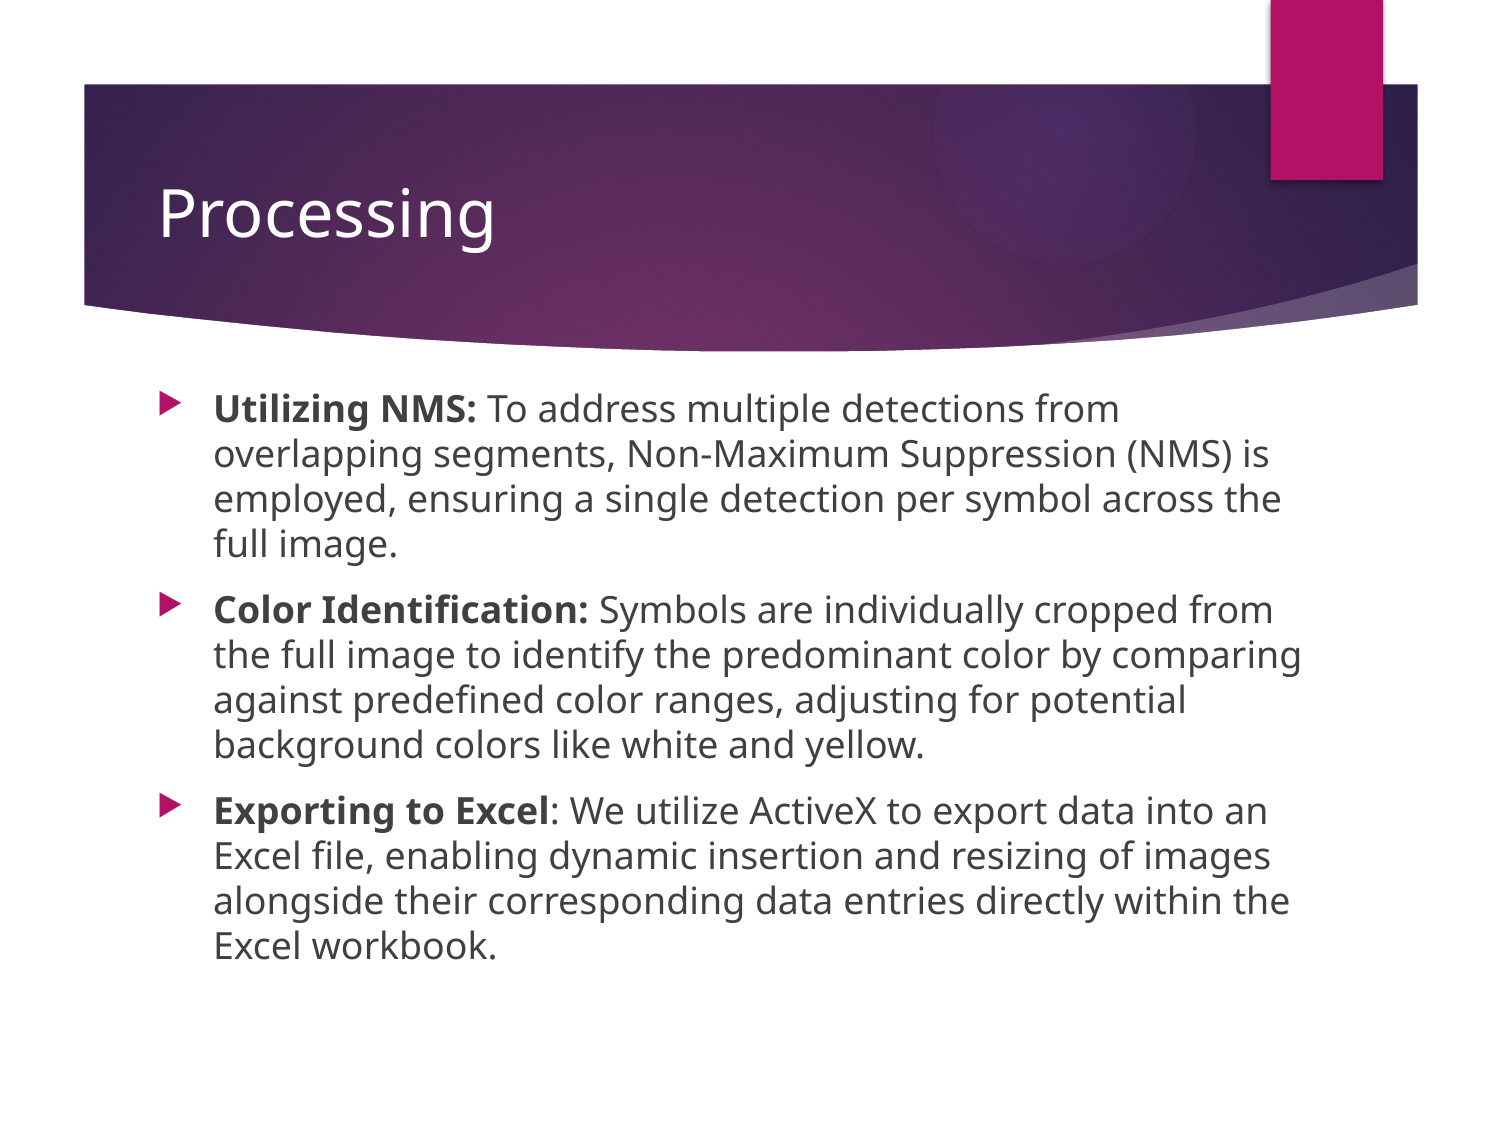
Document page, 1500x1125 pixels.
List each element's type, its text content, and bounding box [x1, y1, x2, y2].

title Processing [142, 152, 1183, 269]
list Utilizing NMS: To address multiple detections from overlapping segments, Non-Maximum Suppression (NMS) is employed, ensuring a single detection per symbol across the full image. Color Identification: Symbols are individually cropped from the full image to identify the predominant color by comparing against predefined color ranges, adjusting for potential background colors like white and yellow. Exporting to Excel: We utilize ActiveX to export data into an Excel file, enabling dynamic insertion and resizing of images alongside their corresponding data entries directly within the Excel workbook. [141, 377, 1342, 1049]
